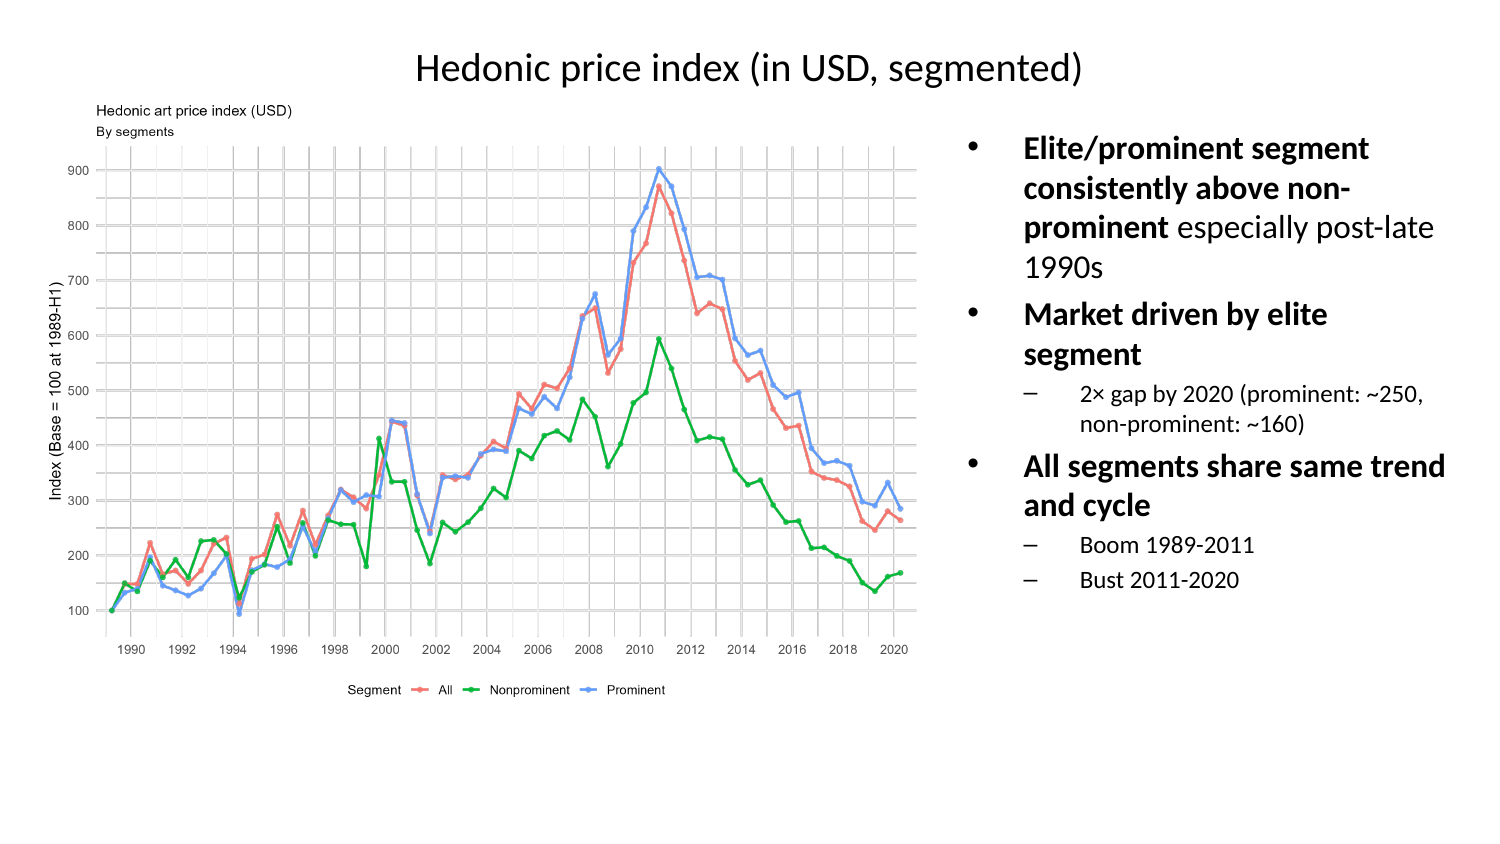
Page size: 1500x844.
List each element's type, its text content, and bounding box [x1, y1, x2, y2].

list Elite/prominent segment consistently above non-prominent especially post-late 1990s Market driven by elite segment 2× gap by 2020 (prominent: ~250, non-prominent: ~160) All segments share same trend and cycle Boom 1989-2011 Bust 2011-2020 [952, 118, 1463, 772]
title Hedonic price index (in USD, segmented) [75, 33, 1425, 98]
picture [41, 97, 924, 716]
